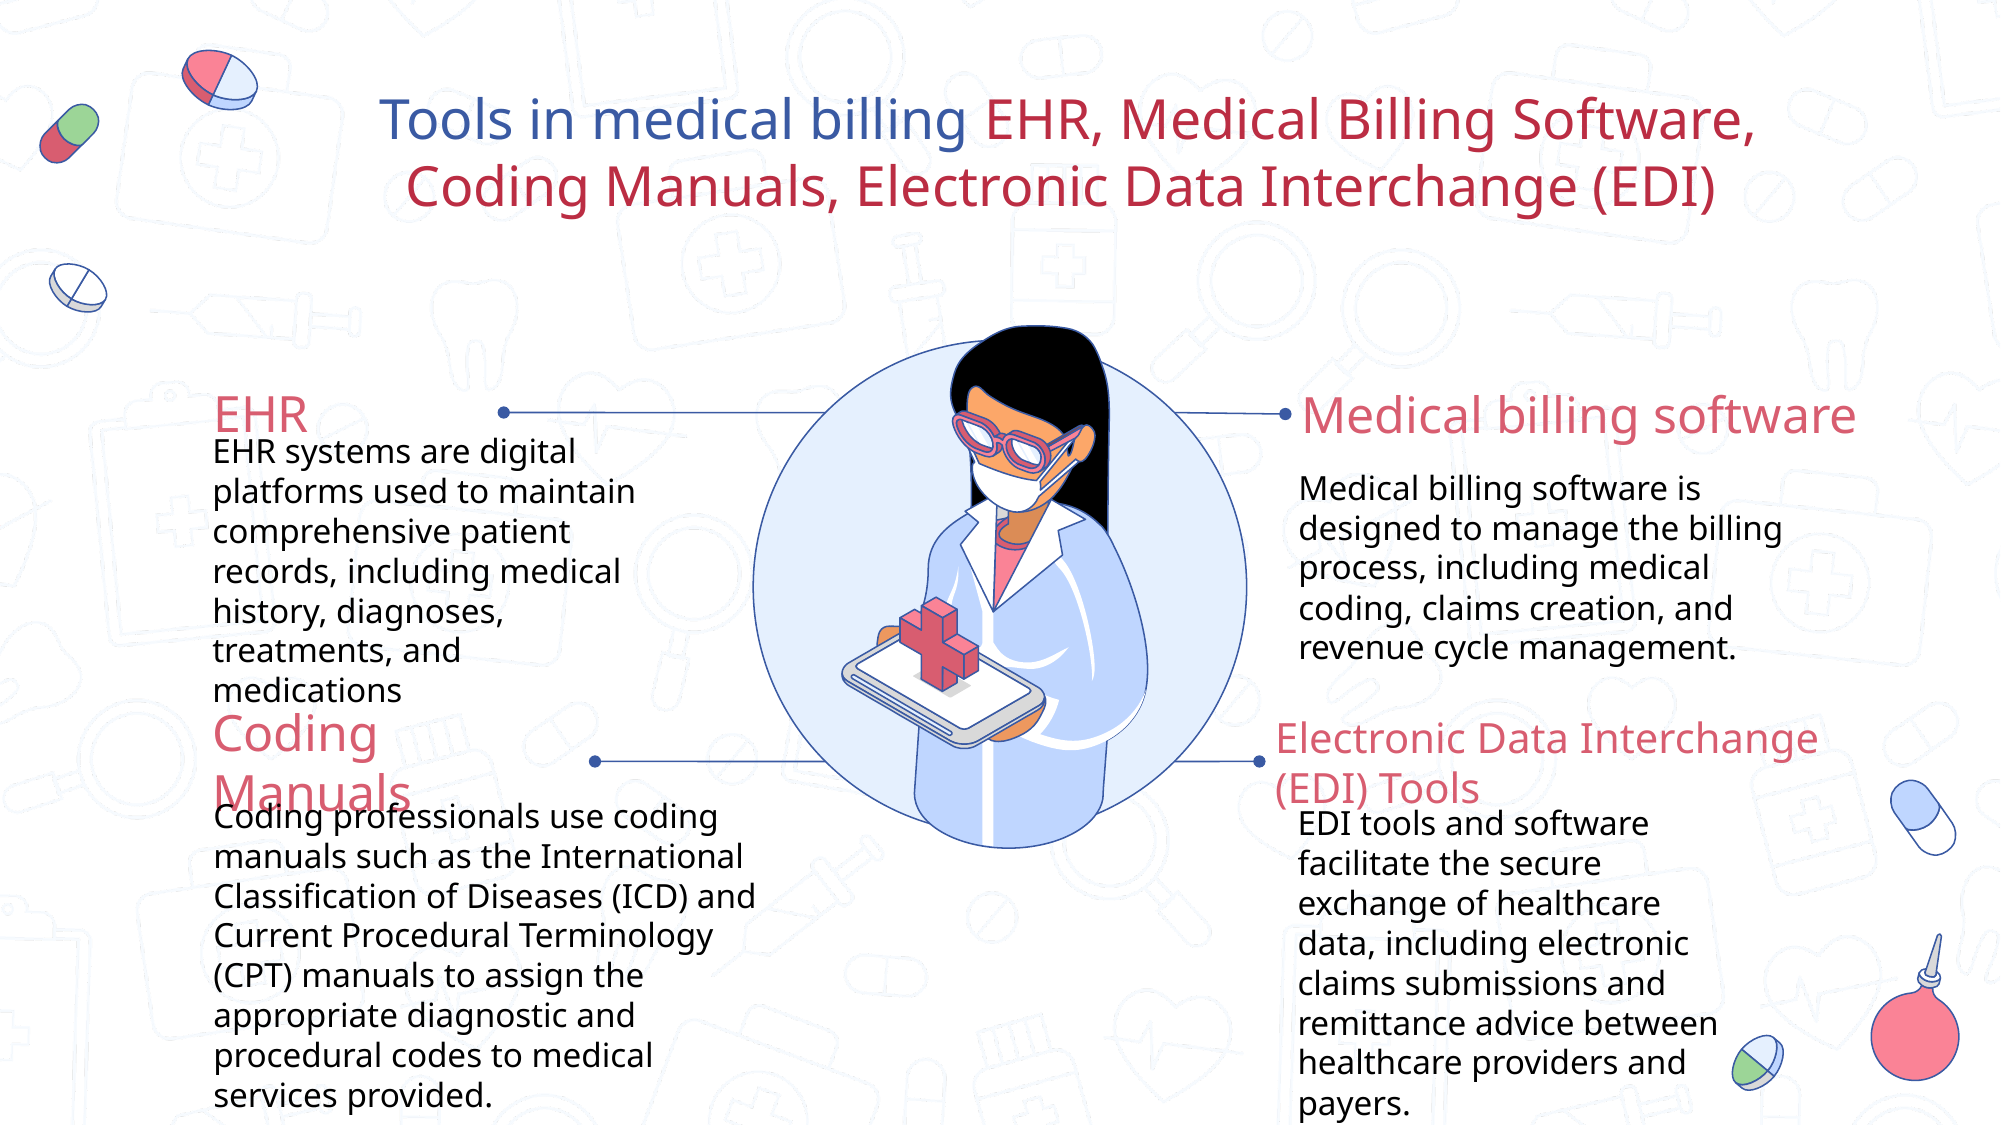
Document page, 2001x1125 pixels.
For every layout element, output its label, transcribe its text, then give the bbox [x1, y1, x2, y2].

text_box Medical billing software is designed to manage the billing process, including medical coding, claims creation, and revenue cycle management. [1291, 452, 1824, 681]
text_box EDI tools and software facilitate the secure exchange of healthcare data, including electronic claims submissions and remittance advice between healthcare providers and payers. [1281, 821, 1747, 1103]
text_box Coding Manuals [212, 723, 498, 800]
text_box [503, 325, 1286, 849]
picture [0, 0, 2001, 1125]
text_box EHR systems are digital platforms used to maintain comprehensive patient records, including medical history, diagnoses, treatments, and medications [212, 447, 498, 692]
title Tools in medical billing EHR, Medical Billing Software, Coding Manuals, Electronic Data Interchange (EDI) [365, 88, 1773, 214]
text_box EHR [213, 374, 498, 447]
text_box Coding professionals use coding manuals such as the International Classification of Diseases (ICD) and Current Procedural Terminology (CPT) manuals to assign the appropriate diagnostic and procedural codes to medical services provided. [213, 807, 799, 1103]
text_box Electronic Data Interchange (EDI) Tools [1291, 723, 1824, 800]
text_box Medical billing software [1291, 375, 1890, 453]
